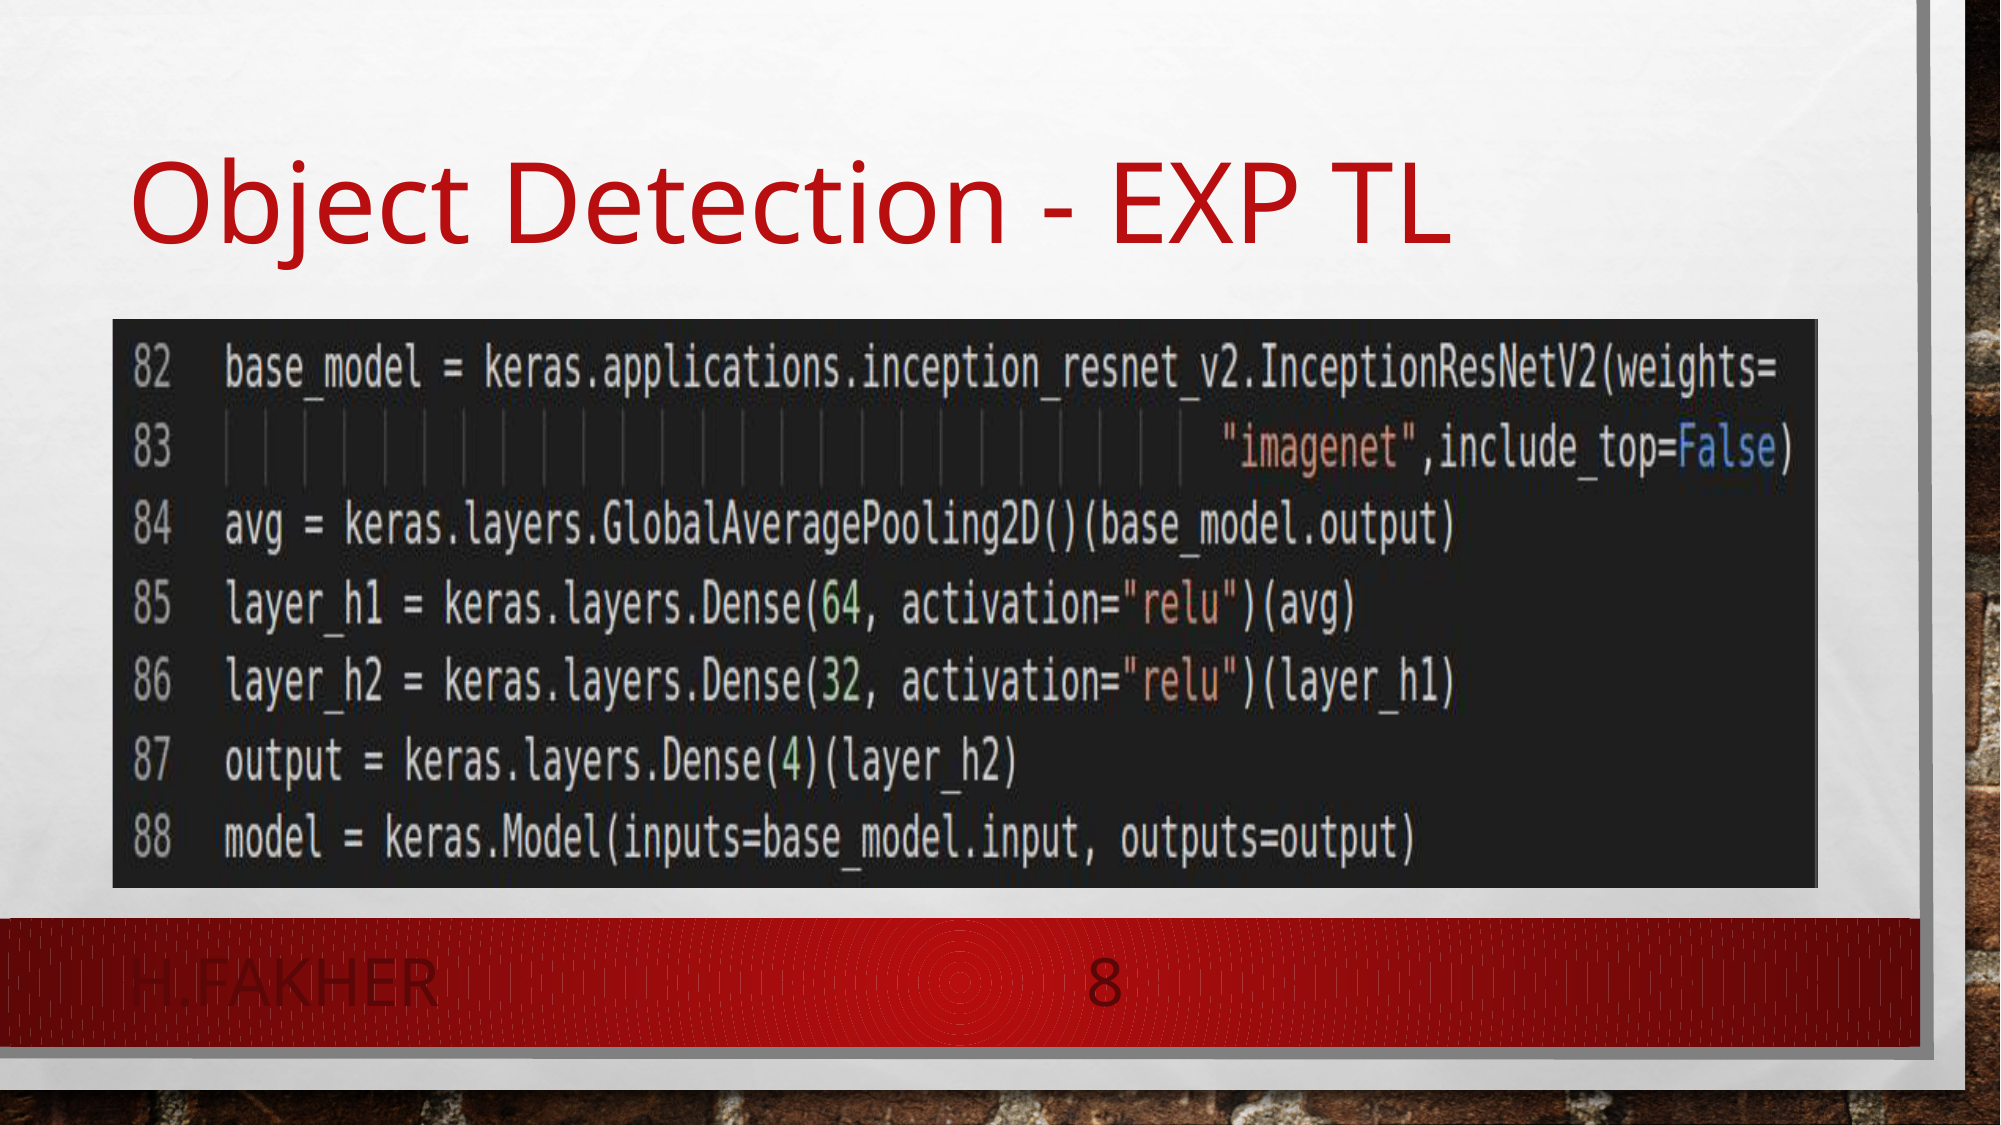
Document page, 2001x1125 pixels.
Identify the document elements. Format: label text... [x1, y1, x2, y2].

picture [0, 0, 2000, 1125]
picture [112, 319, 1819, 889]
footer H.Fakher [112, 944, 1015, 1027]
slide_number 8 [1031, 944, 1181, 1027]
title Object Detection - Exp TL [112, 112, 1818, 302]
